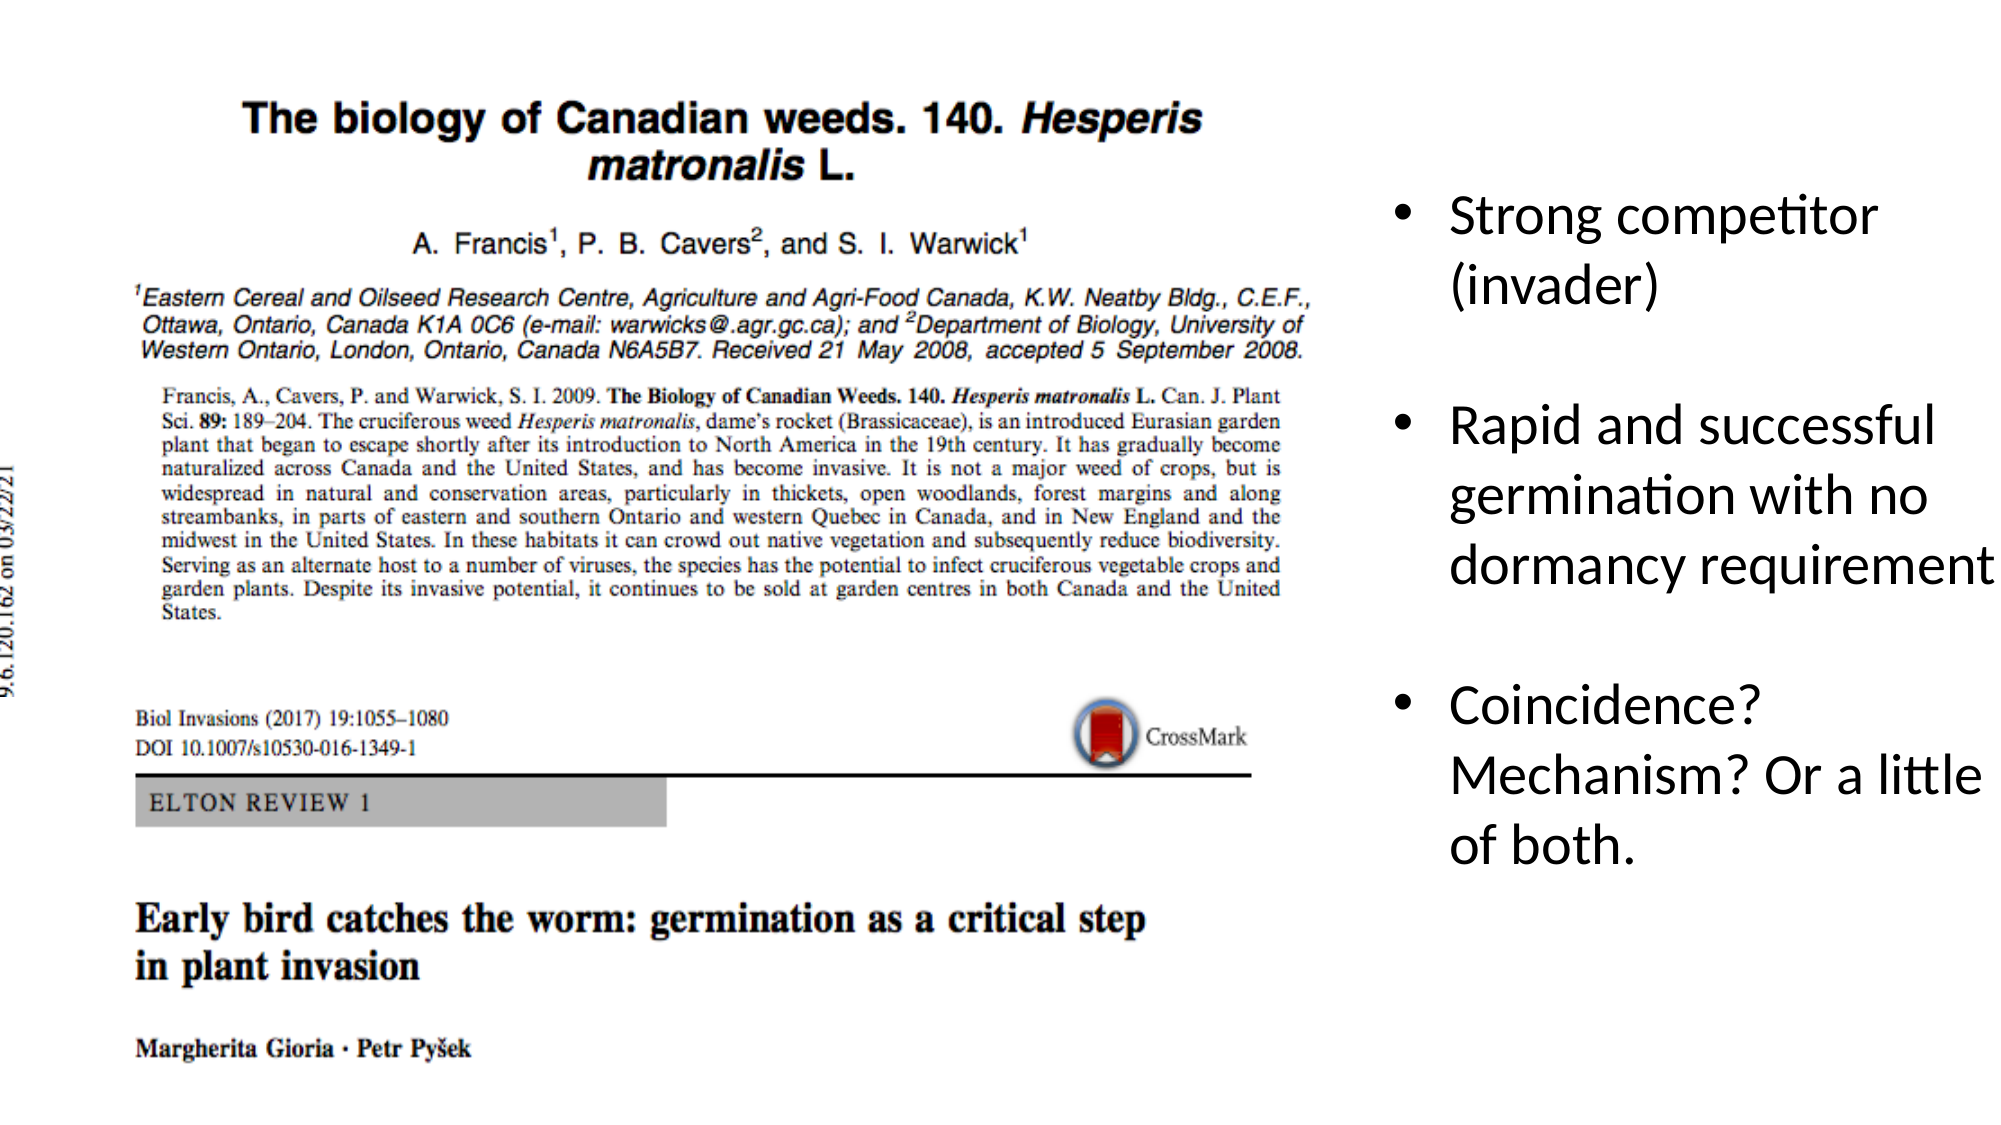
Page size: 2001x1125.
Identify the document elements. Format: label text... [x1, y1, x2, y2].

picture [40, 641, 1346, 1125]
text_box Strong competitor (invader) Rapid and successful germination with no dormancy requirement Coincidence? Mechanism? Or a little of both. [1378, 168, 2000, 974]
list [0, 31, 1404, 697]
